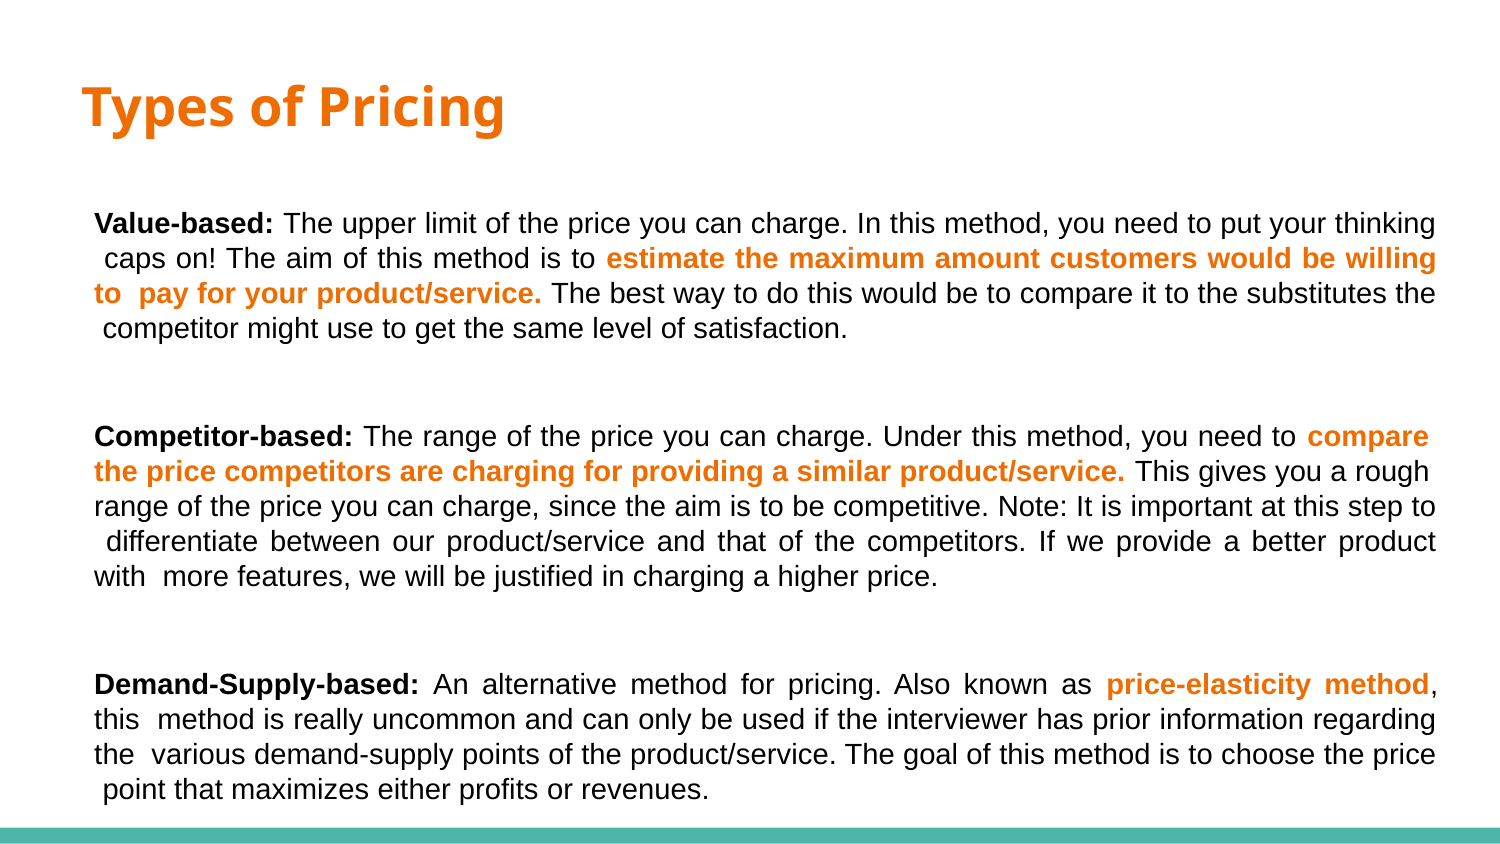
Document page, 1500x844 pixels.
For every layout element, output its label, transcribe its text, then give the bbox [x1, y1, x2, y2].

text_box Value-based: The upper limit of the price you can charge. In this method, you need to put your thinking caps on! The aim of this method is to estimate the maximum amount customers would be willing to pay for your product/service. The best way to do this would be to compare it to the substitutes the competitor might use to get the same level of satisfaction. Competitor-based: The range of the price you can charge. Under this method, you need to compare the price competitors are charging for providing a similar product/service. This gives you a rough range of the price you can charge, since the aim is to be competitive. Note: It is important at this step to differentiate between our product/service and that of the competitors. If we provide a better product with more features, we will be justified in charging a higher price. Demand-Supply-based: An alternative method for pricing. Also known as price-elasticity method, this method is really uncommon and can only be used if the interviewer has prior information regarding the various demand-supply points of the product/service. The goal of this method is to choose the price point that maximizes either profits or revenues. [92, 202, 1440, 806]
title Types of Pricing [79, 69, 655, 214]
